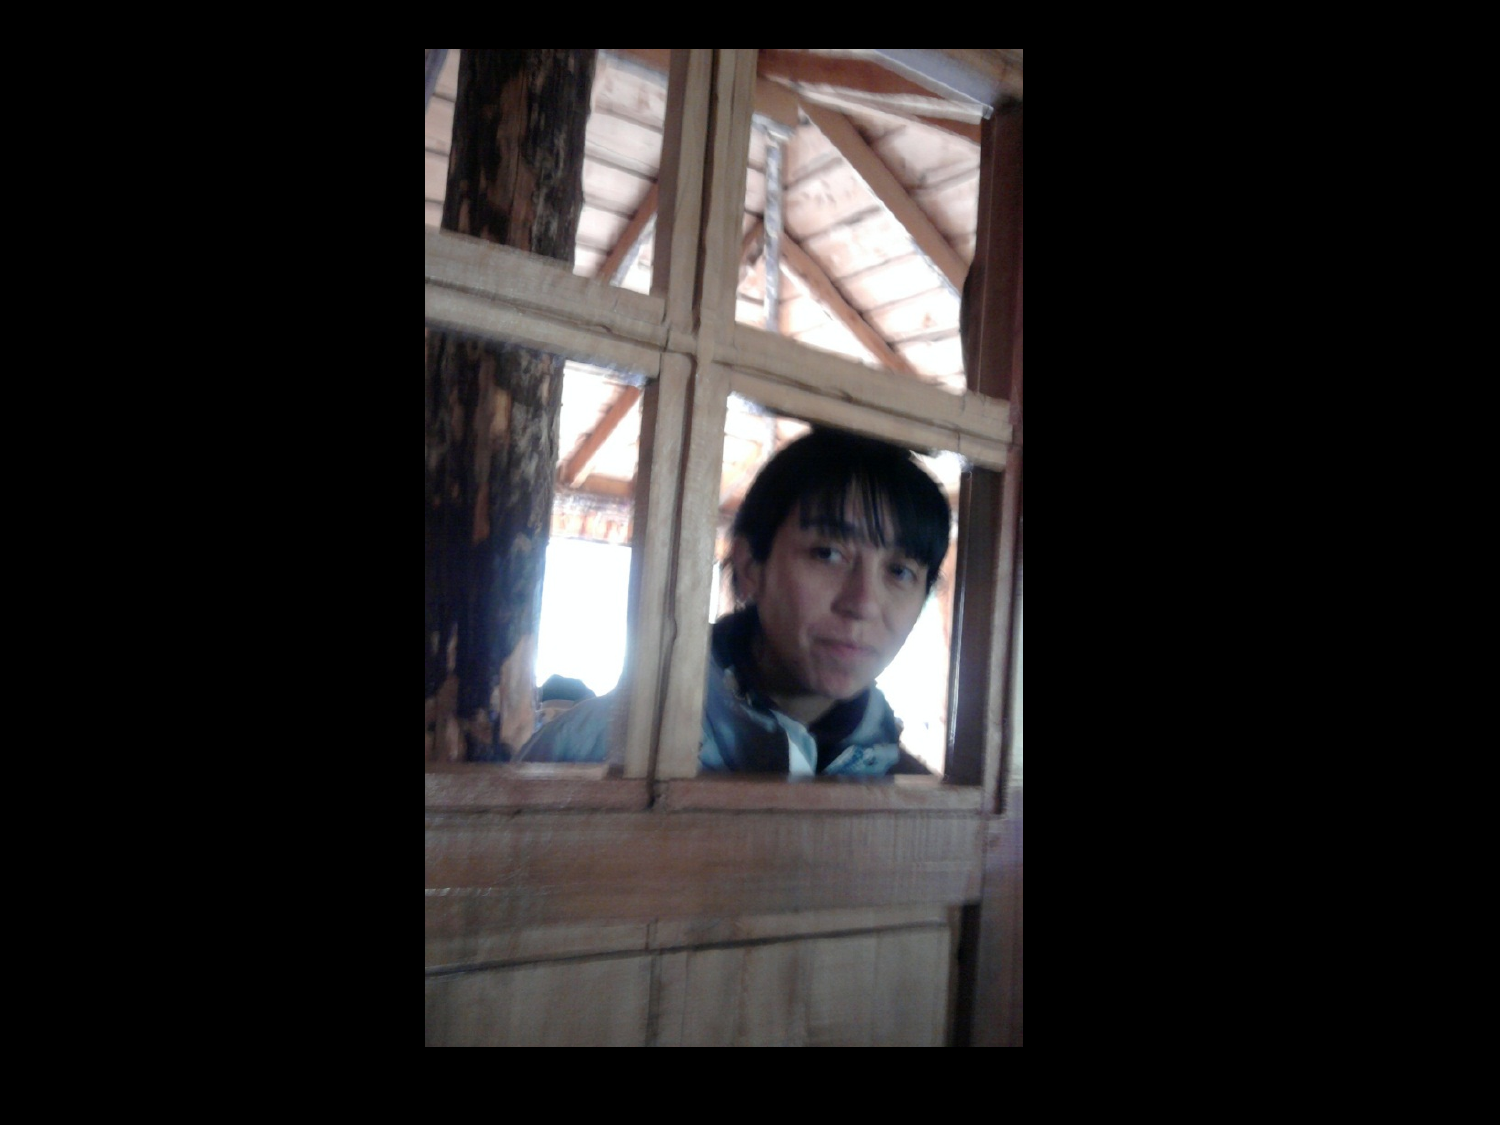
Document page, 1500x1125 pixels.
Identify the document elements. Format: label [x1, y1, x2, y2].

list [424, 49, 1023, 1047]
